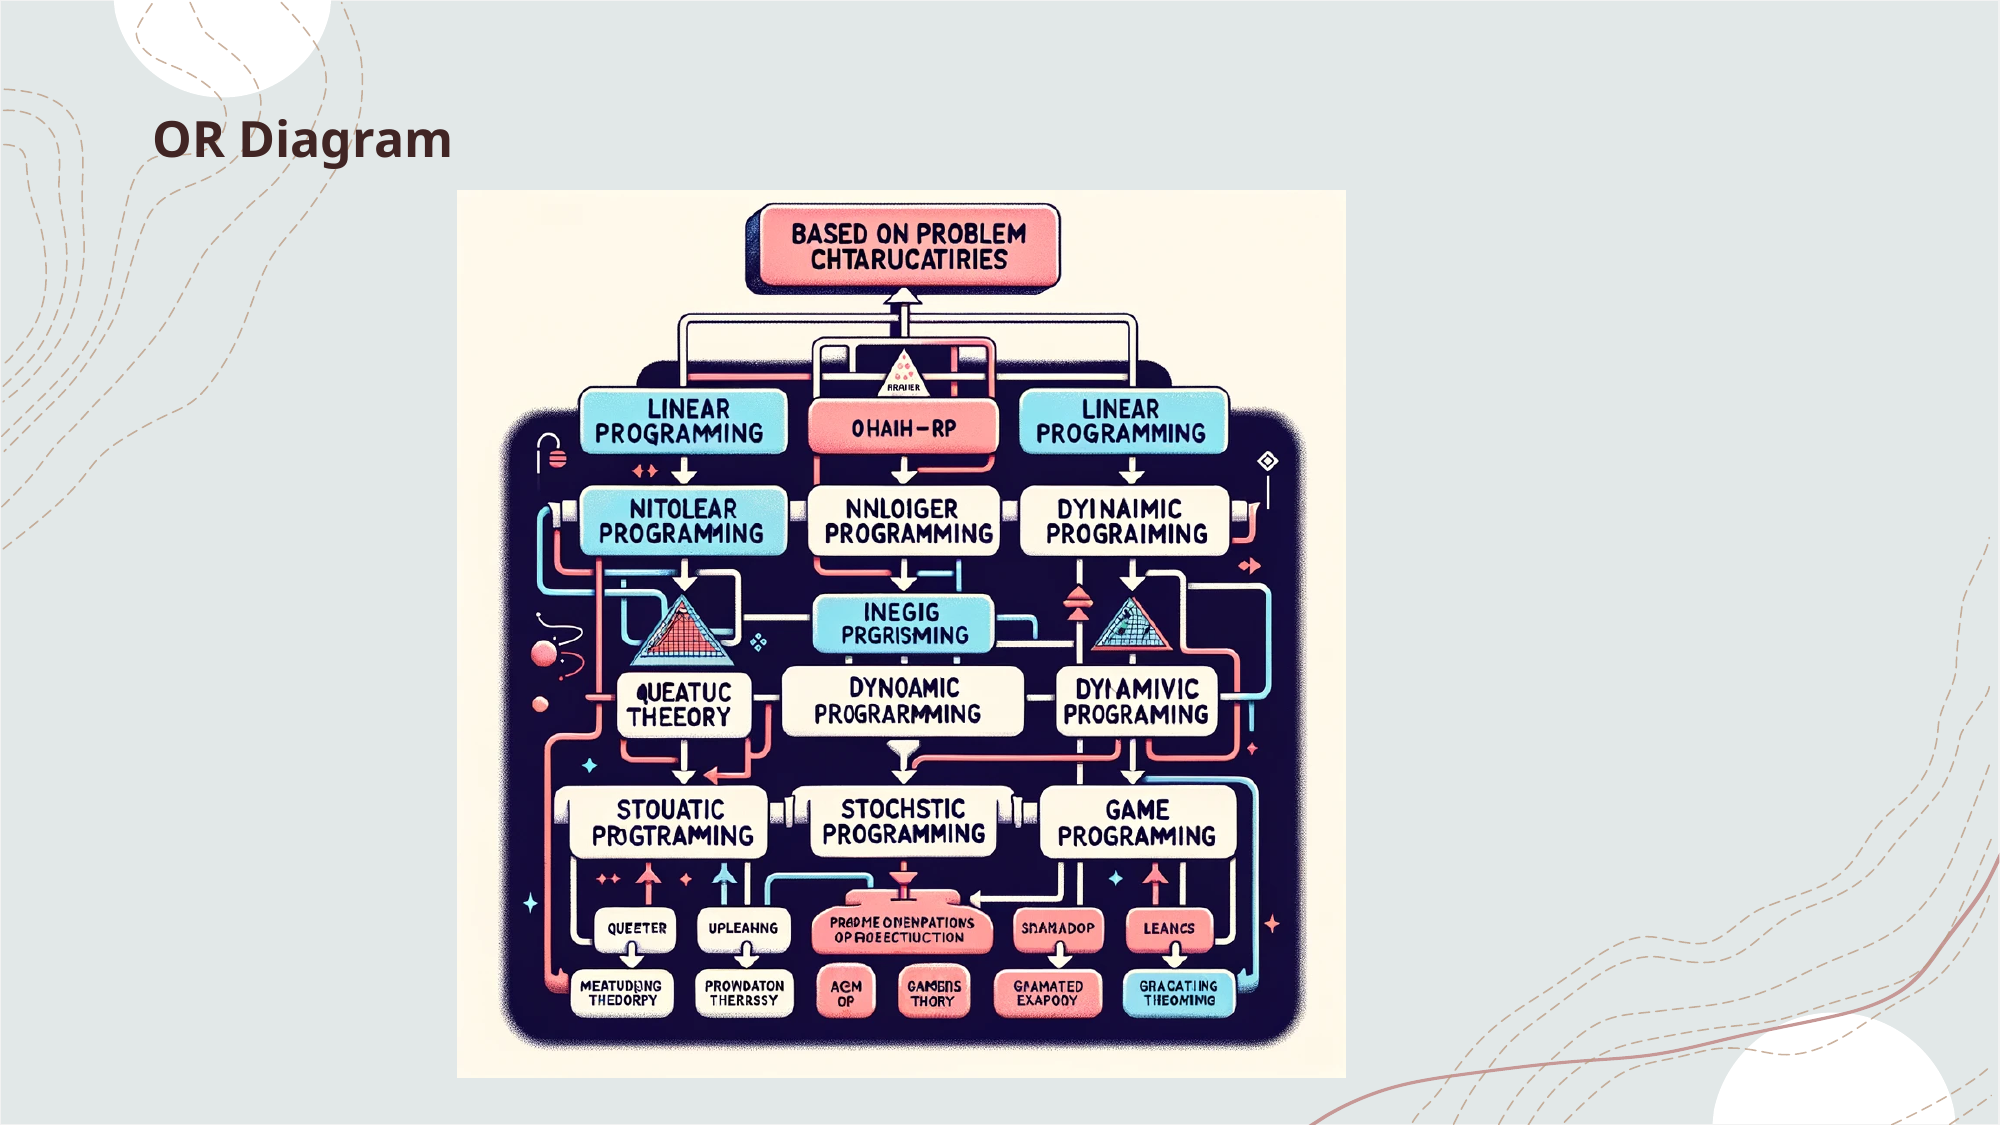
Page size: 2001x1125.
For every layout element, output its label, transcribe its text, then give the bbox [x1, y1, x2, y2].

title OR Diagram [137, 84, 1863, 191]
picture [457, 190, 1346, 1079]
